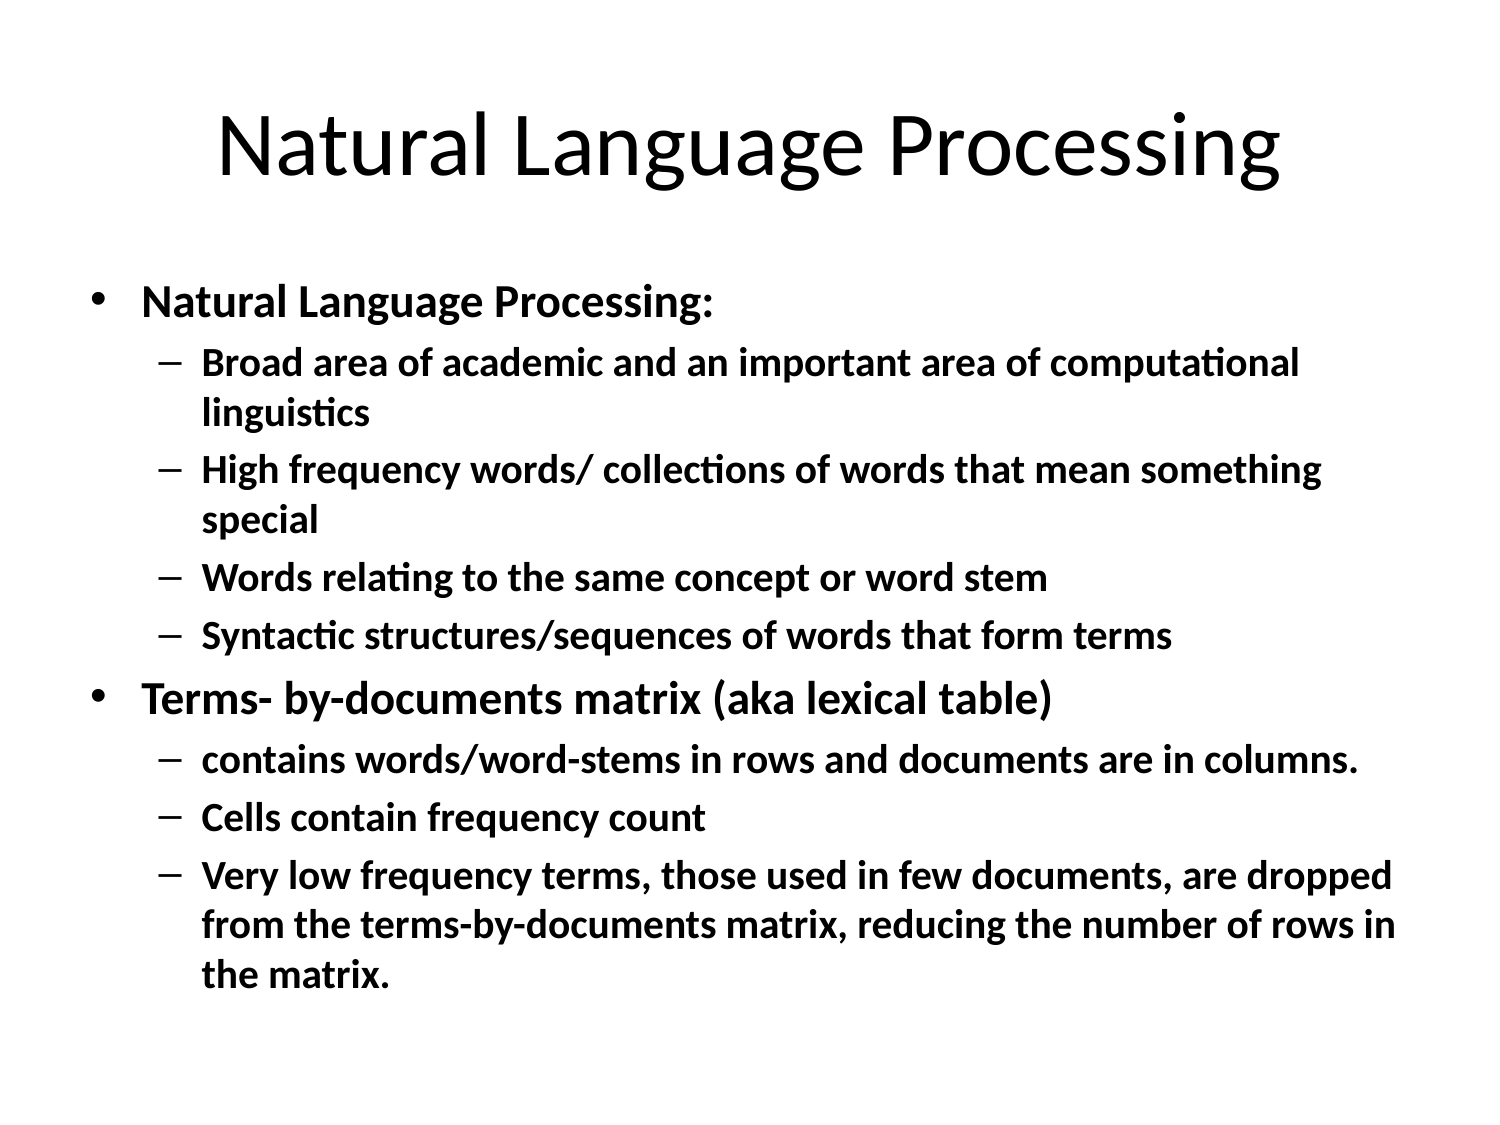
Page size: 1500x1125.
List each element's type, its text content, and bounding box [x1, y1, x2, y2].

list Natural Language Processing: Broad area of academic and an important area of computational linguistics High frequency words/ collections of words that mean something special Words relating to the same concept or word stem Syntactic structures/sequences of words that form terms Terms- by-documents matrix (aka lexical table) contains words/word-stems in rows and documents are in columns. Cells contain frequency count Very low frequency terms, those used in few documents, are dropped from the terms-by-documents matrix, reducing the number of rows in the matrix. [75, 262, 1425, 1005]
title Natural Language Processing [75, 45, 1425, 233]
